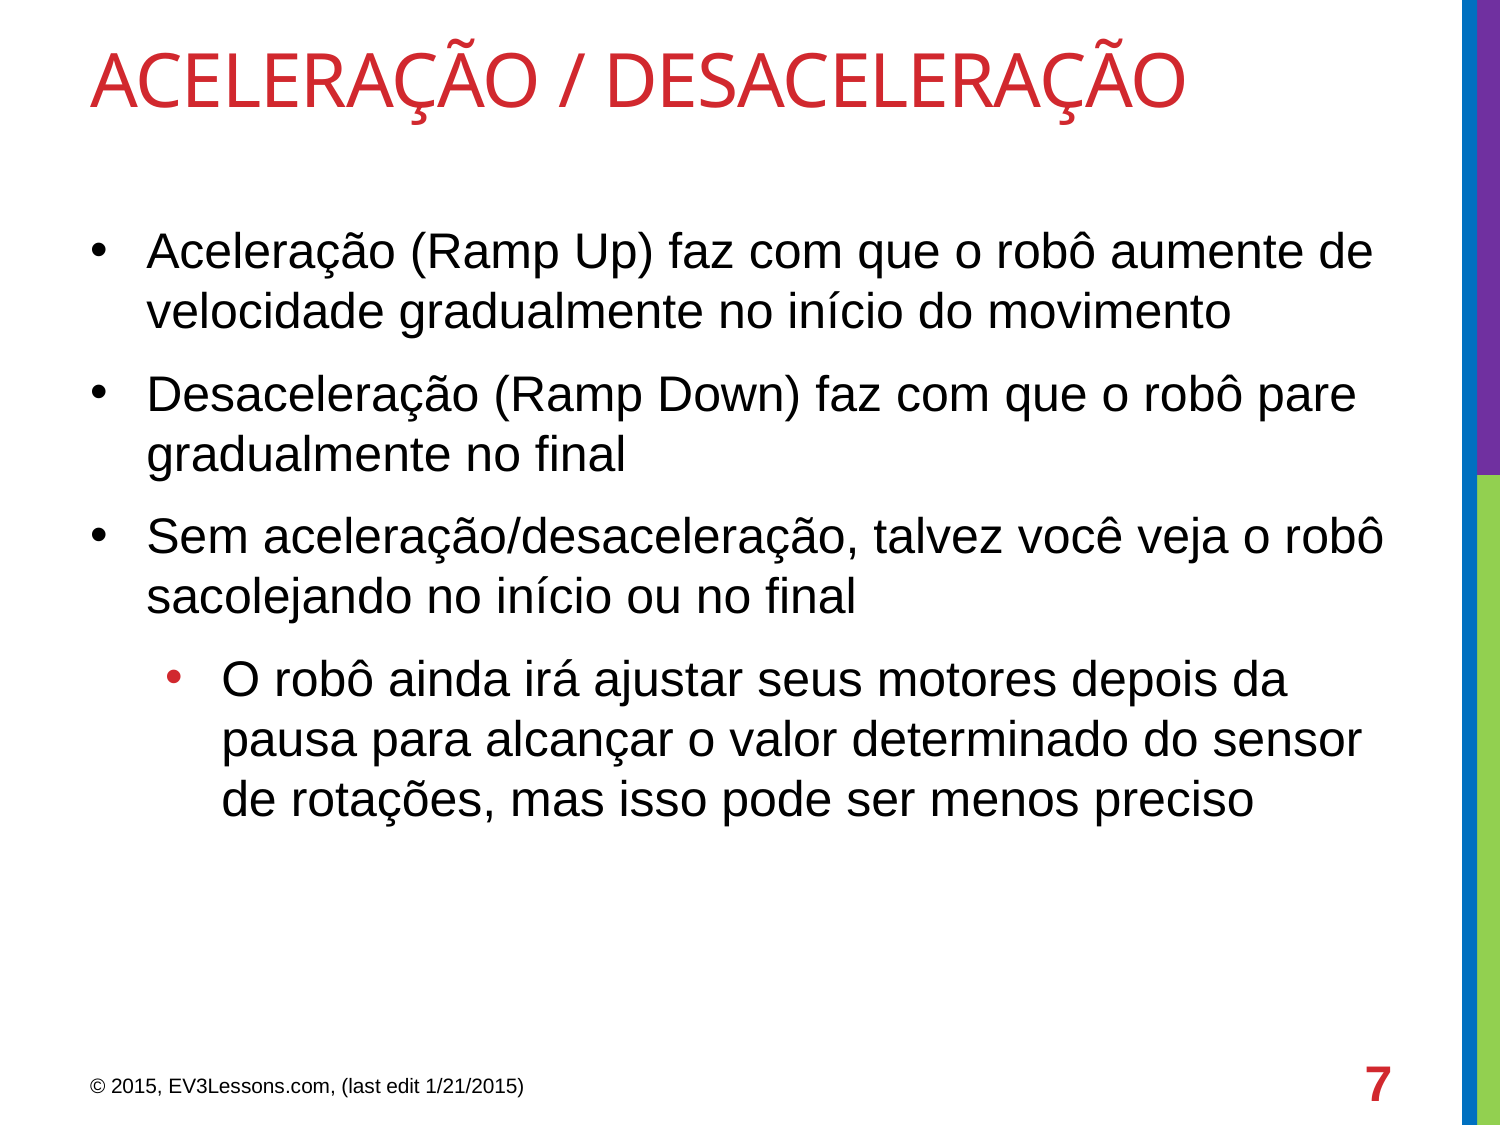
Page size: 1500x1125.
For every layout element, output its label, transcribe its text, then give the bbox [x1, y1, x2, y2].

list Aceleração (Ramp Up) faz com que o robô aumente de velocidade gradualmente no início do movimento Desaceleração (Ramp Down) faz com que o robô pare gradualmente no final Sem aceleração/desaceleração, talvez você veja o robô sacolejando no início ou no final O robô ainda irá ajustar seus motores depois da pausa para alcançar o valor determinado do sensor de rotações, mas isso pode ser menos preciso [75, 211, 1428, 929]
footer © 2015, EV3Lessons.com, (last edit 1/21/2015) [75, 1065, 886, 1112]
title Aceleração / Desaceleração [75, 25, 1463, 250]
slide_number 7 [1349, 1051, 1463, 1112]
